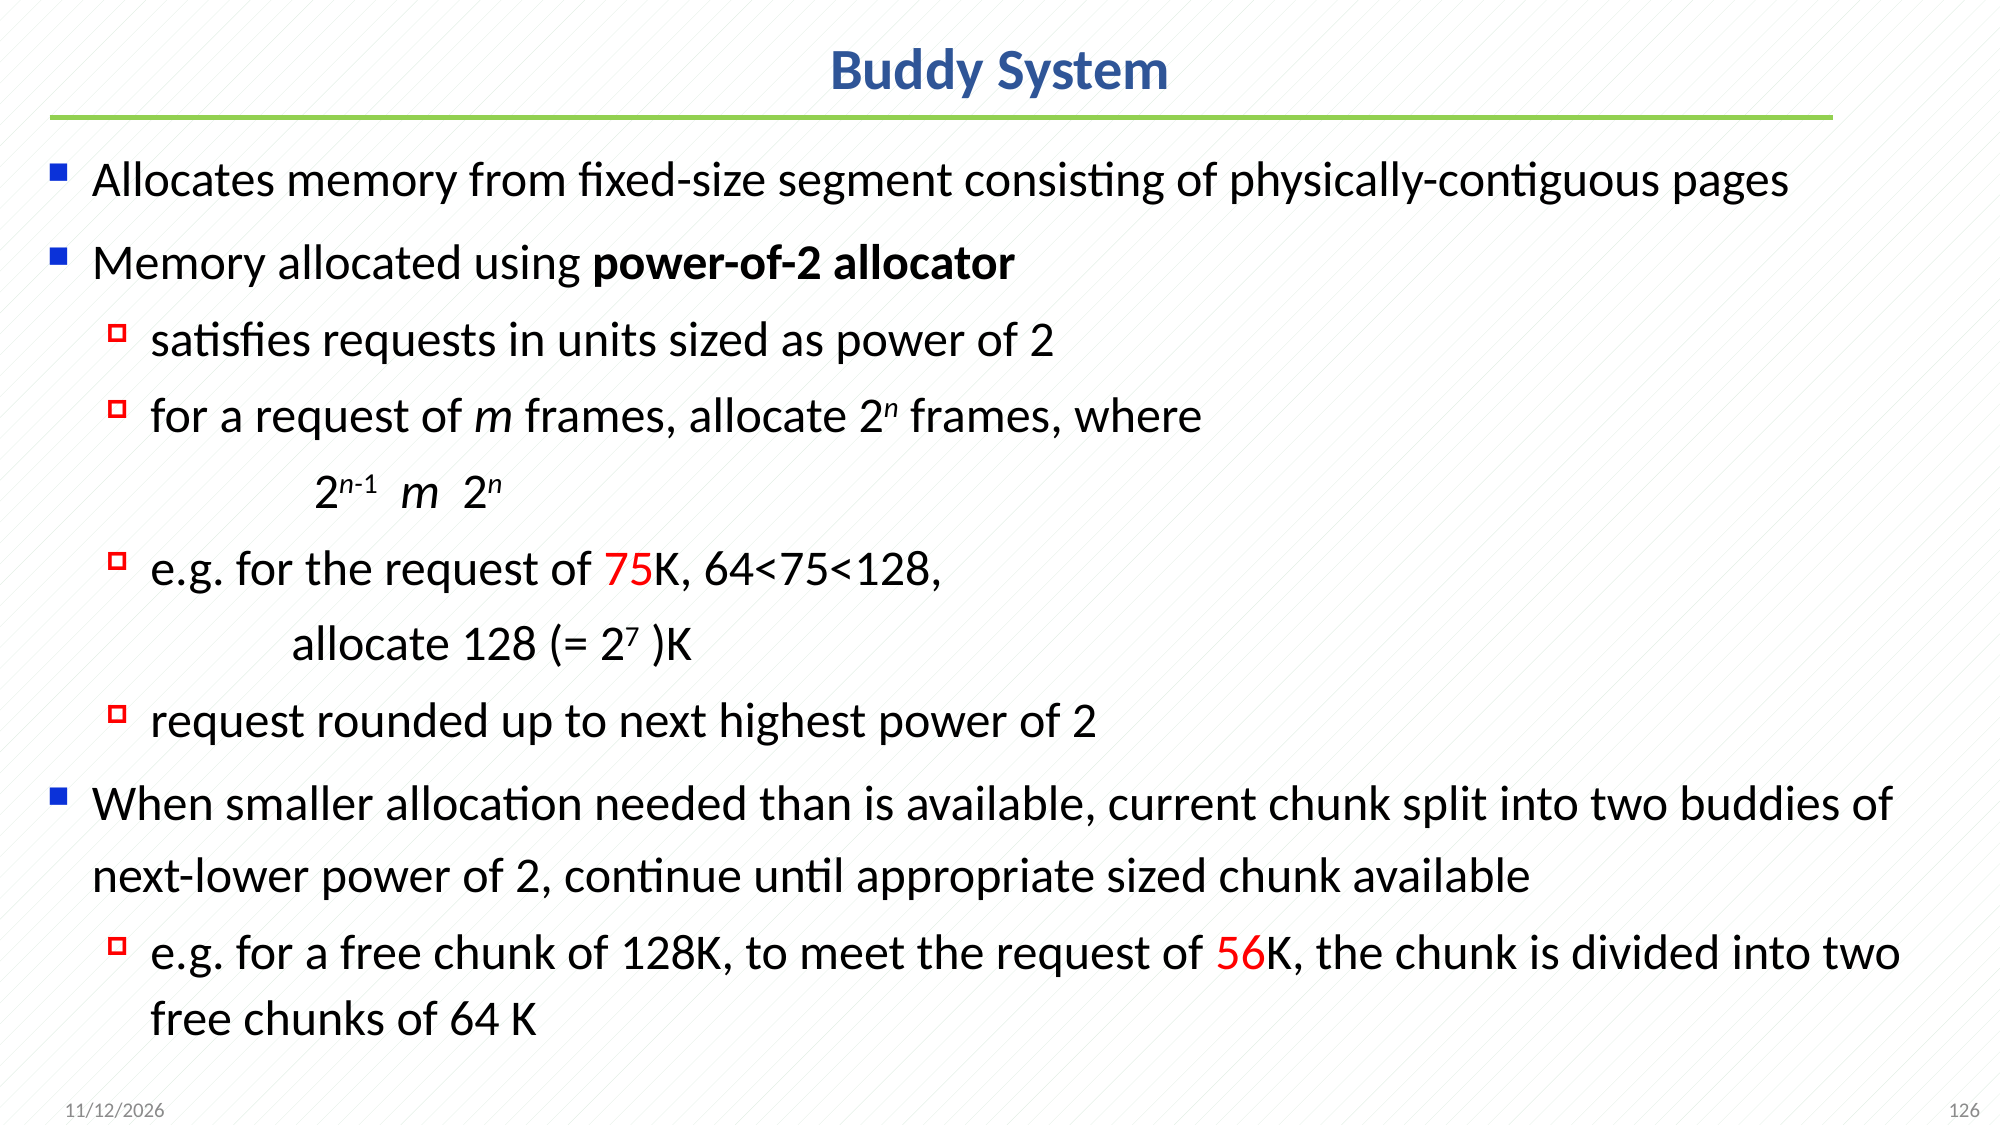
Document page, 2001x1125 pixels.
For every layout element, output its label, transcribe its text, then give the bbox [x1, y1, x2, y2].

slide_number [49, 1079, 500, 1125]
slide_number 126 [1545, 1079, 1996, 1125]
title Buddy System [50, 13, 1949, 129]
